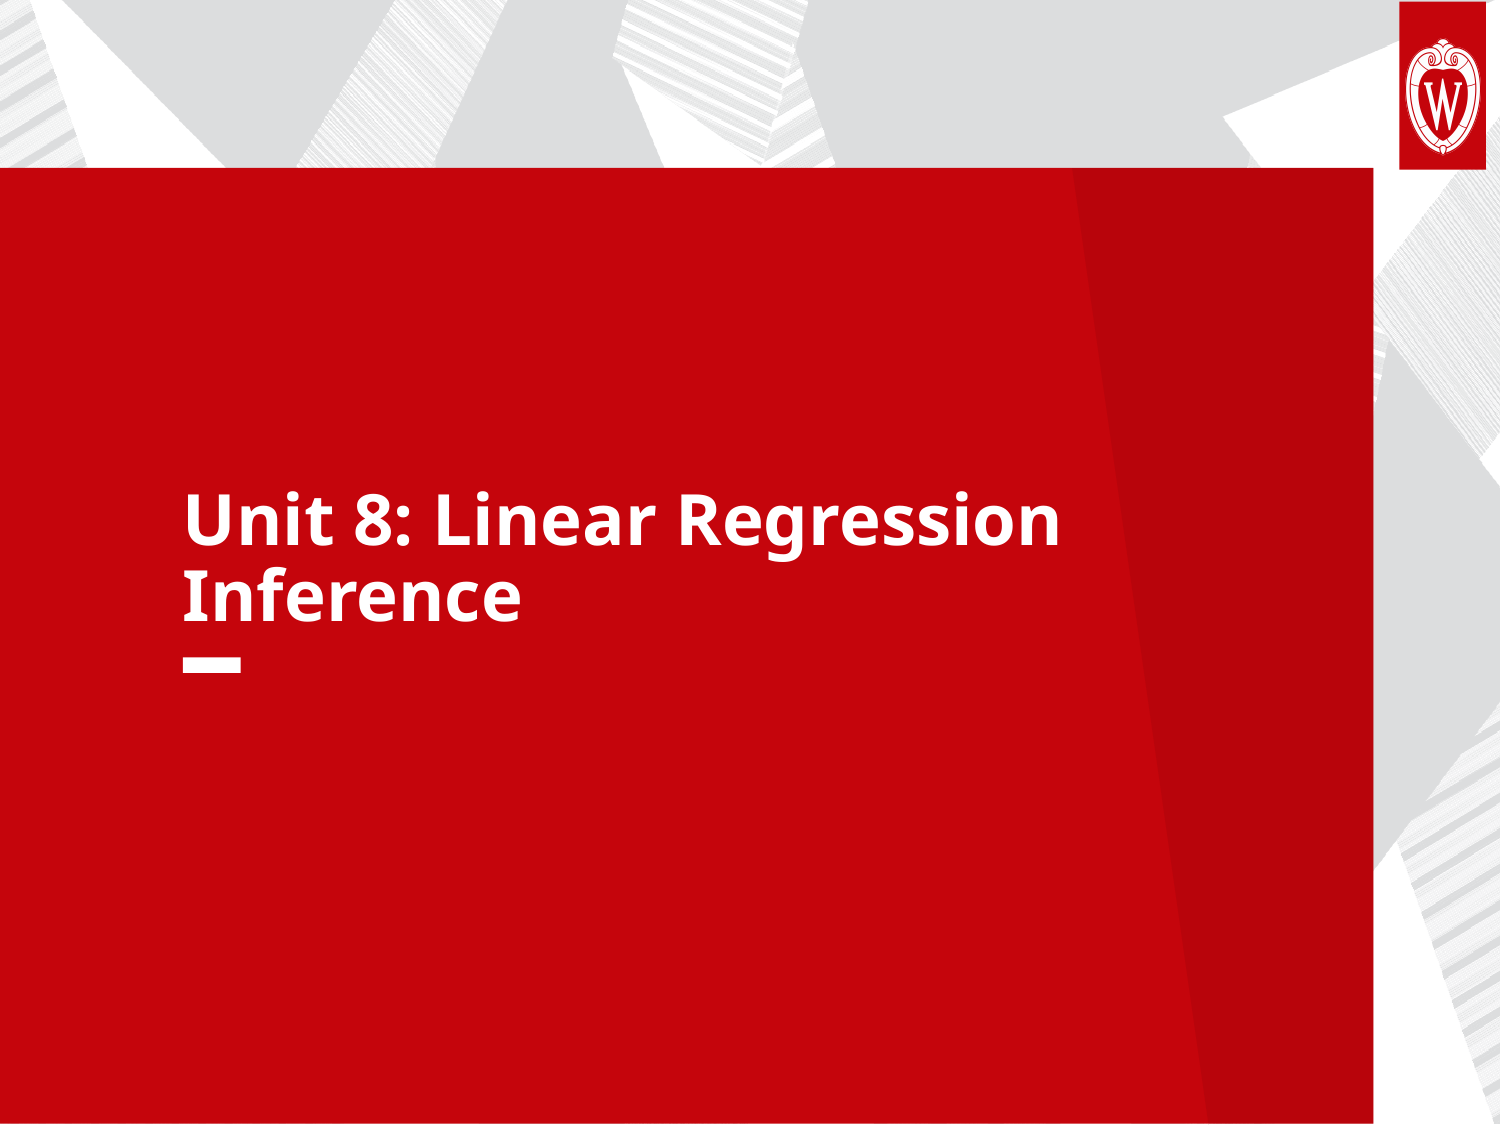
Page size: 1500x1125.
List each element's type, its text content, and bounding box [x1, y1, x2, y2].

picture [0, 0, 1500, 1124]
title Unit 8: Linear Regression Inference [182, 411, 1202, 637]
